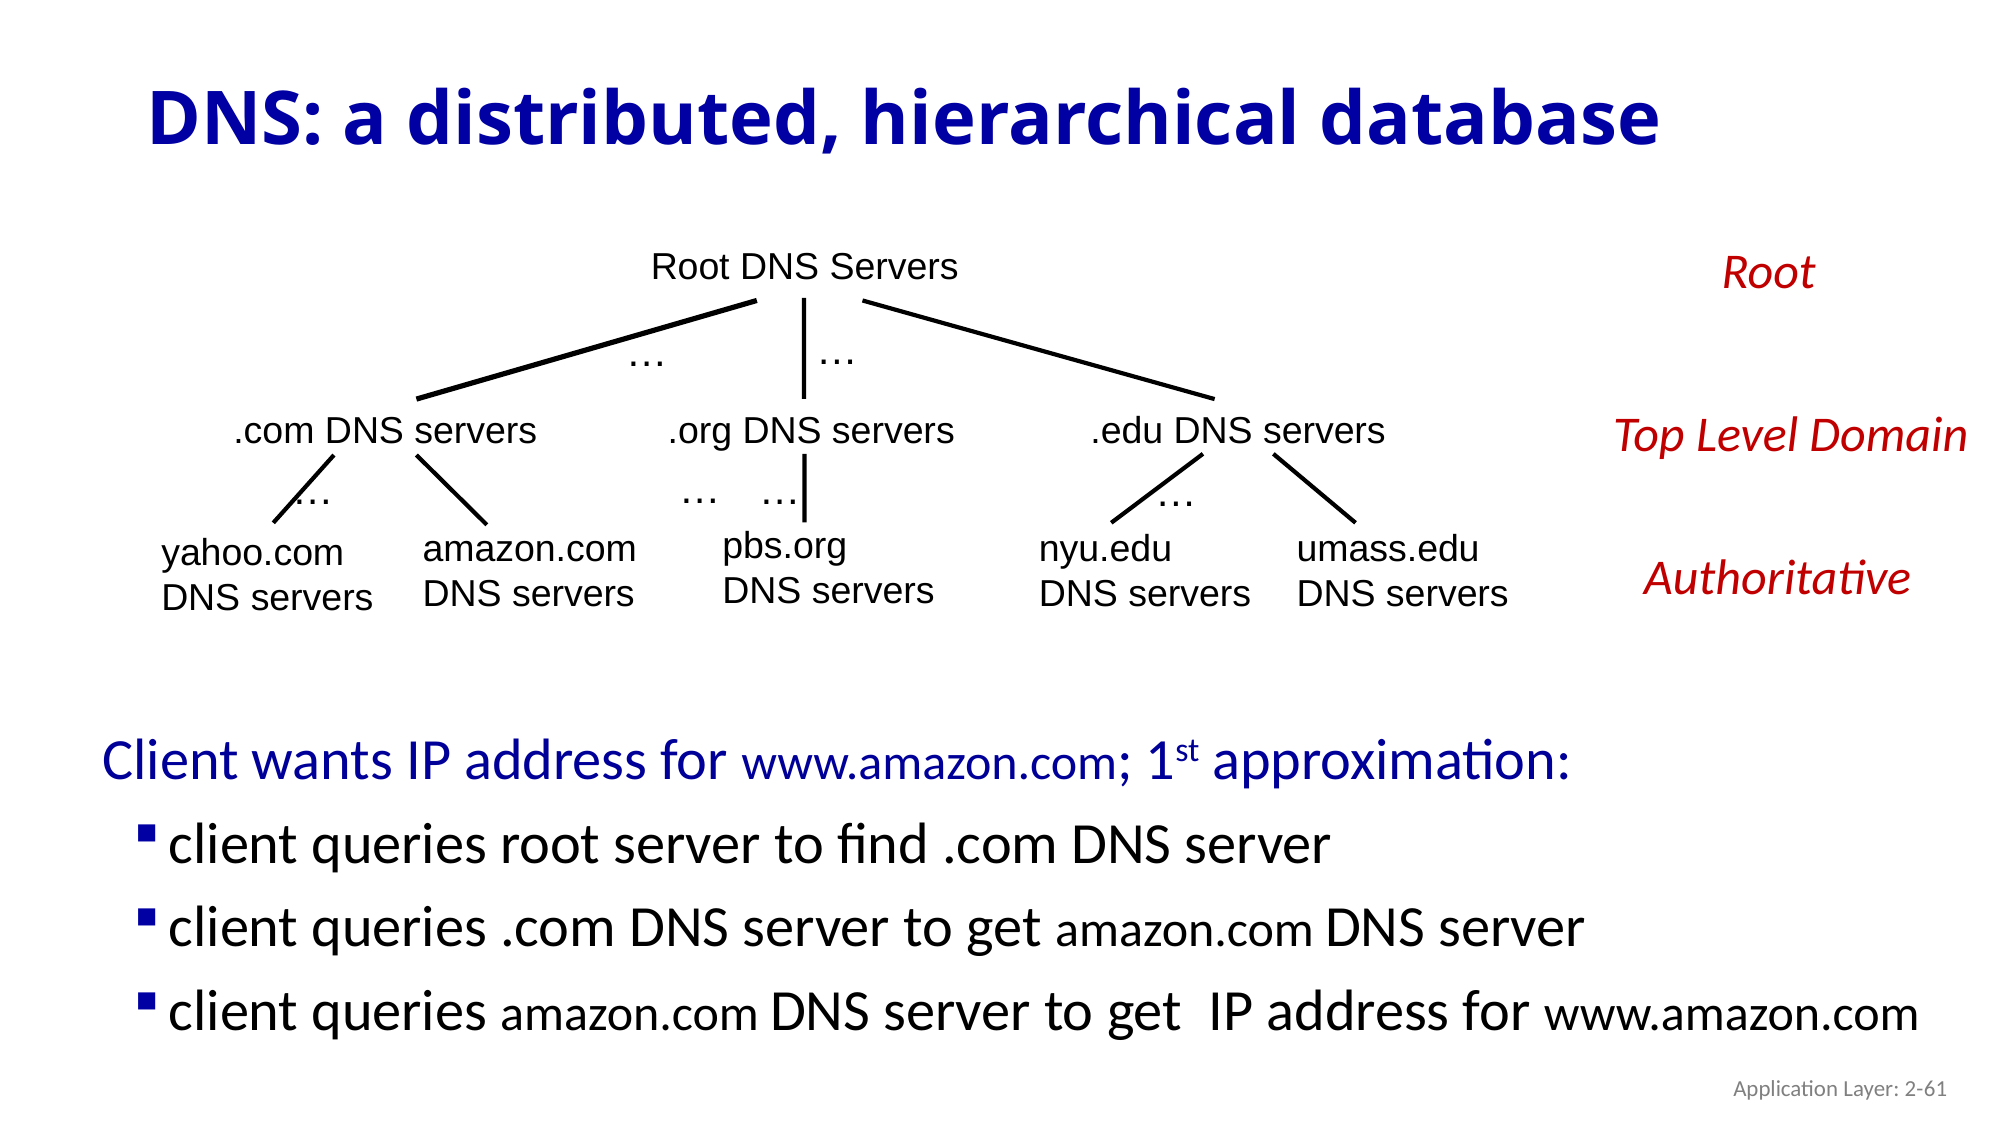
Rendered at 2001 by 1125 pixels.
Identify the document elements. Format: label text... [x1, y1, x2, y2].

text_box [143, 453, 1929, 627]
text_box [635, 230, 1833, 307]
text_box Client wants IP address for www.amazon.com; 1st approximation: client queries root server to find .com DNS server client queries .com DNS server to get amazon.com DNS server client queries amazon.com DNS server to get IP address for www.amazon.com [78, 721, 2000, 1072]
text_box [216, 297, 1988, 470]
slide_number Application Layer: 2-61 [1512, 1056, 1963, 1117]
title DNS: a distributed, hierarchical database [131, 47, 1856, 195]
